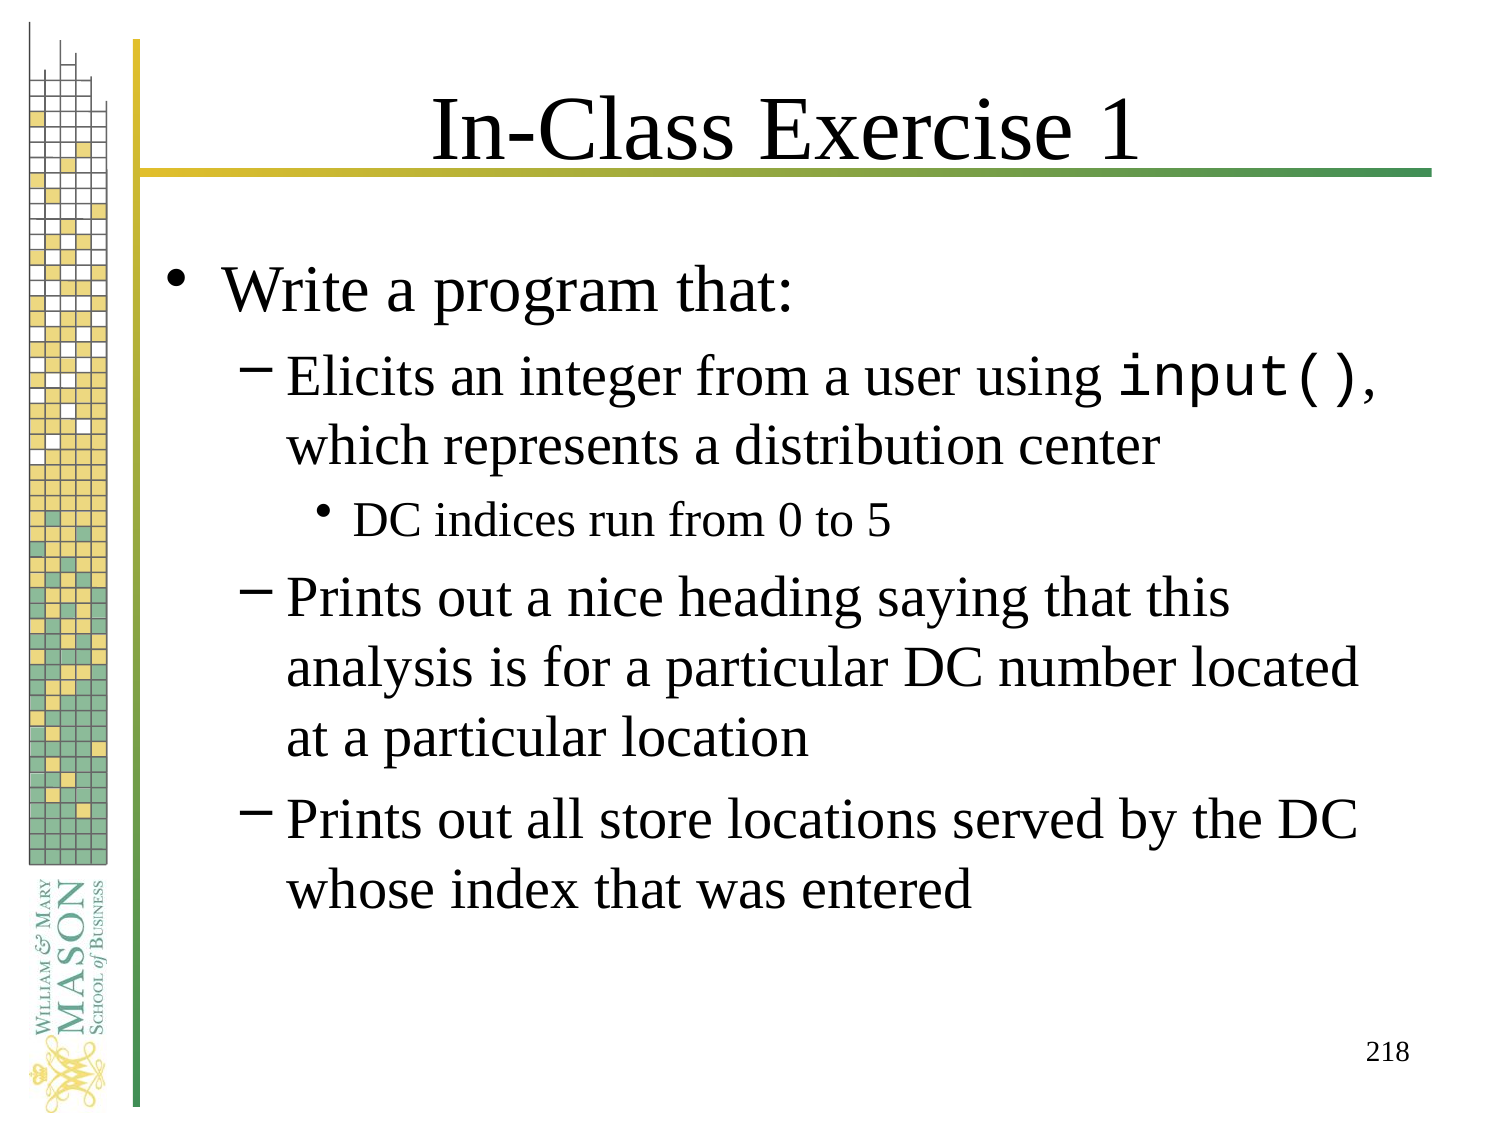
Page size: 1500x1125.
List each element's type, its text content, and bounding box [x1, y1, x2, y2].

slide_number 70 [29, 879, 107, 1113]
slide_number 218 [1048, 1024, 1426, 1103]
title In-Class Exercise 1 [150, 45, 1425, 200]
list Write a program that: Elicits an integer from a user using input(), which represents a distribution center DC indices run from 0 to 5 Prints out a nice heading saying that this analysis is for a particular DC number located at a particular location Prints out all store locations served by the DC whose index that was entered [150, 237, 1425, 1005]
